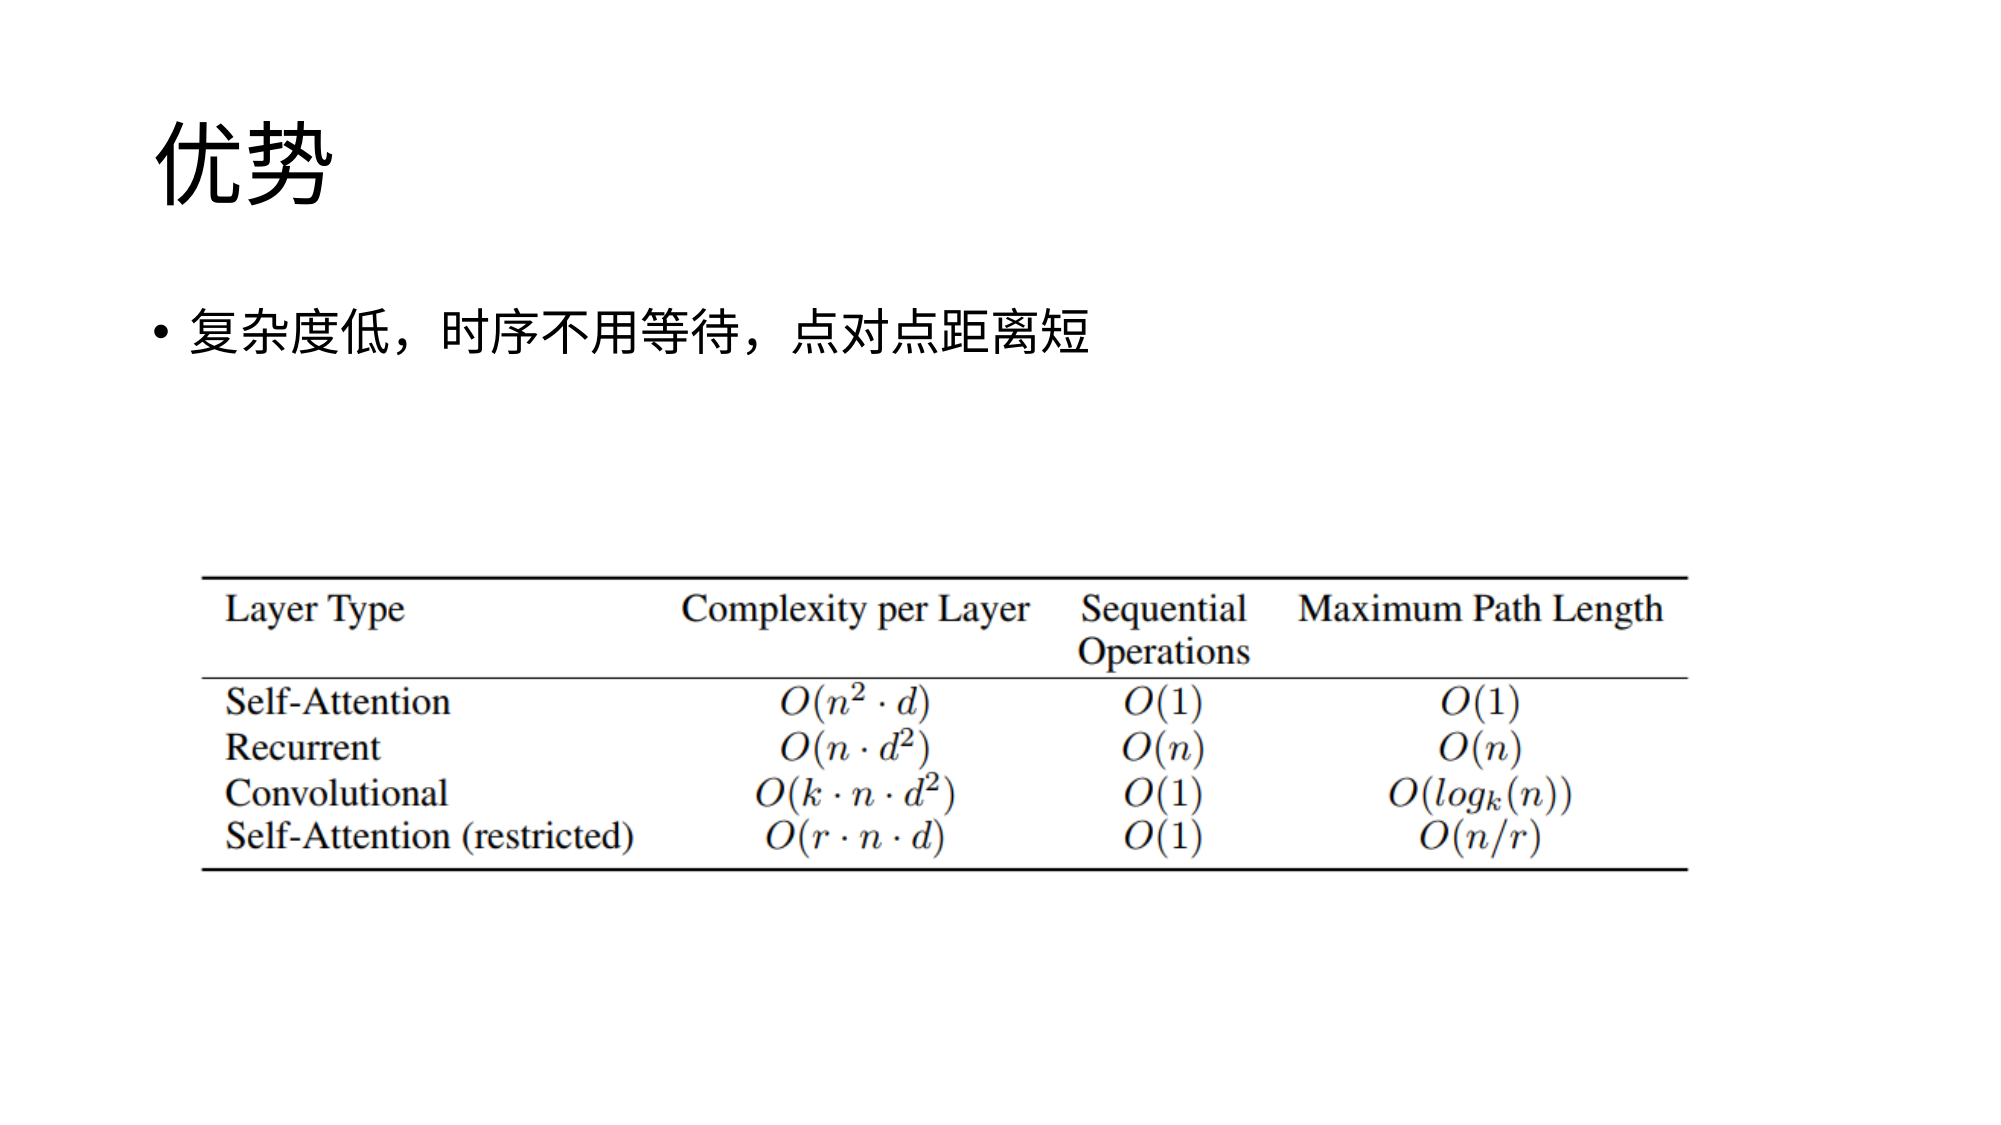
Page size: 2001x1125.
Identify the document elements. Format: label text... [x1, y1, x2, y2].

title 优势 [137, 59, 1863, 278]
list 复杂度低，时序不用等待，点对点距离短 [137, 299, 1863, 1014]
picture [124, 545, 1776, 908]
